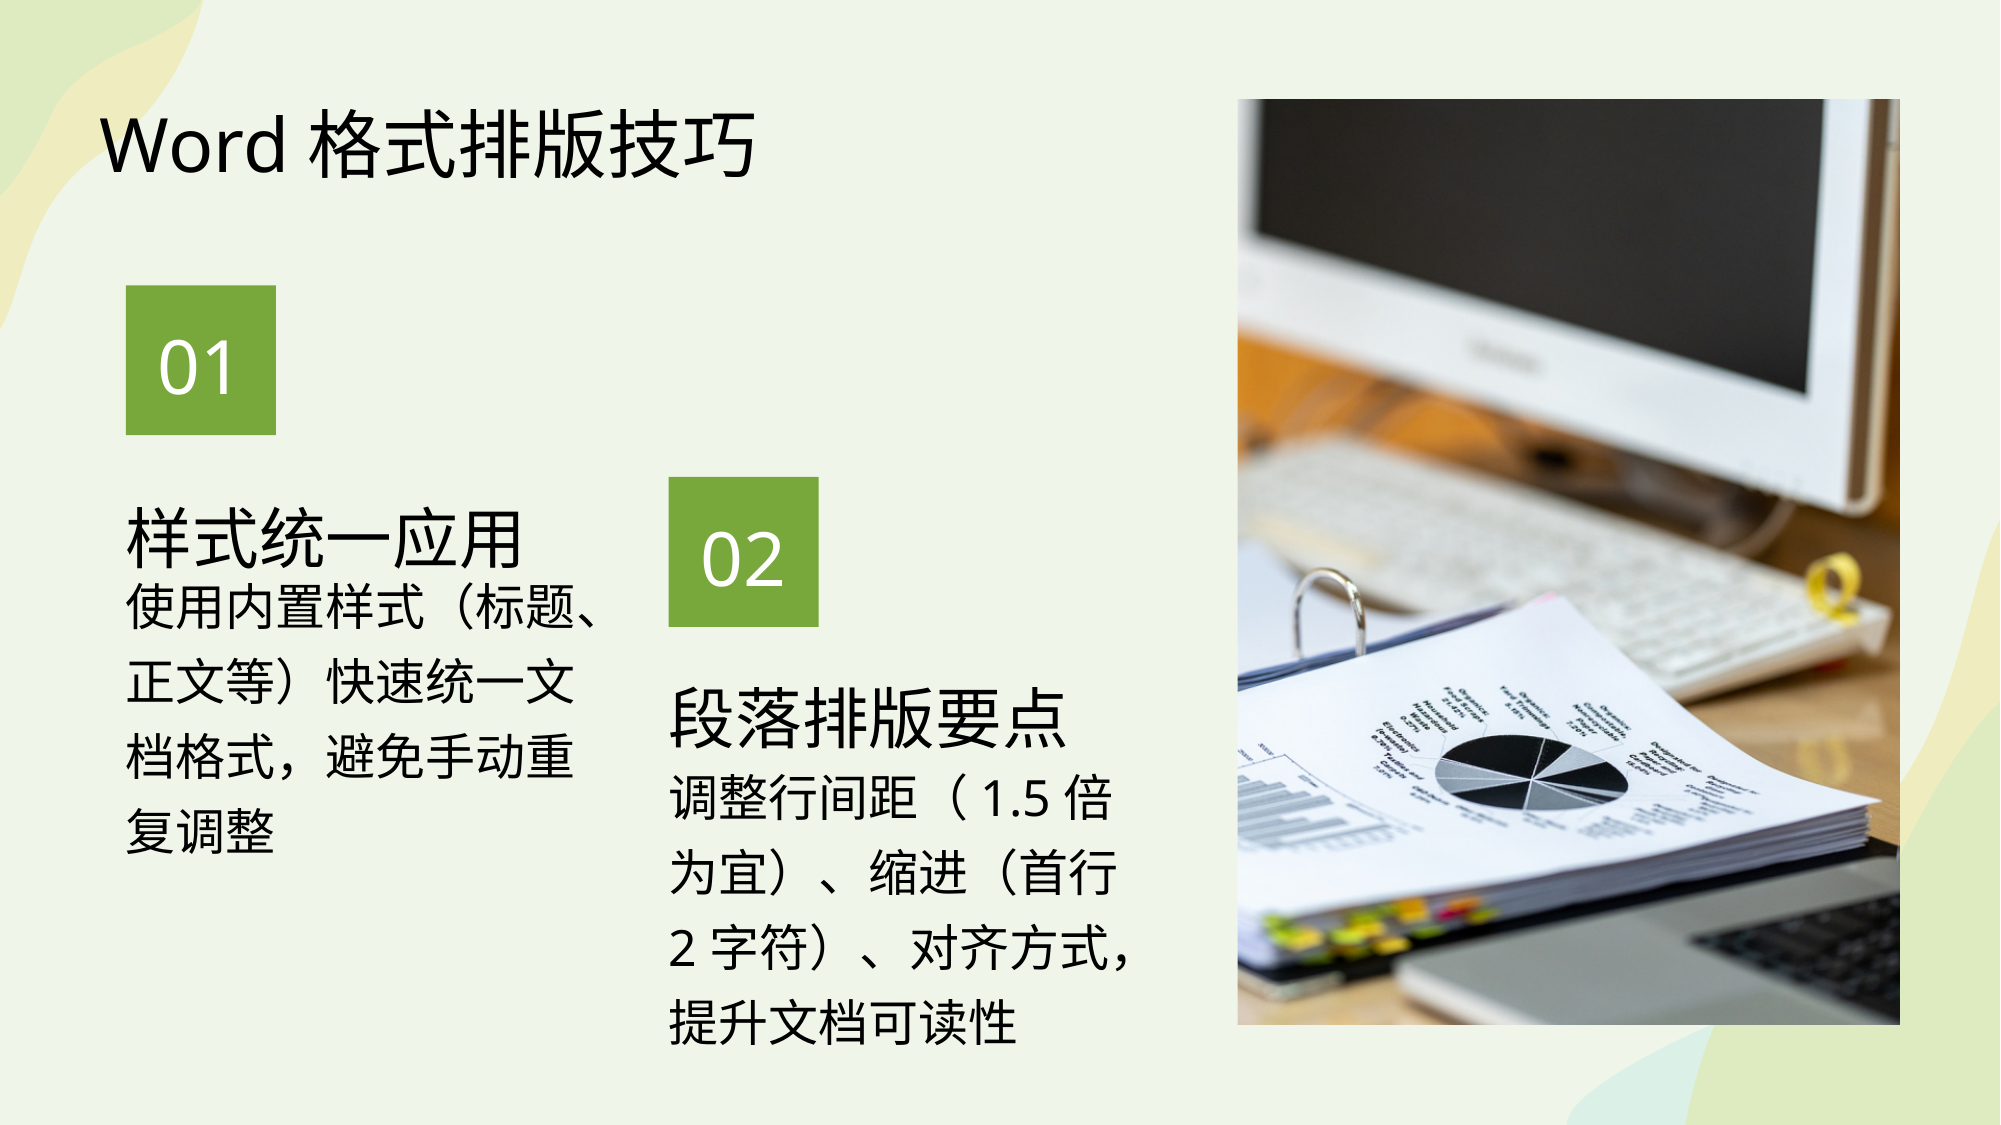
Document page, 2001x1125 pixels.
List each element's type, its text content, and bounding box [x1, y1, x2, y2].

list 调整行间距（1.5倍为宜）、缩进（首行2字符）、对齐方式，提升文档可读性 [668, 751, 1138, 952]
list 02 [698, 514, 789, 590]
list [1236, 99, 1901, 1026]
title Word格式排版技巧 [99, 87, 1138, 188]
list 使用内置样式（标题、正文等）快速统一文档格式，避免手动重复调整 [125, 560, 595, 761]
list 段落排版要点 [668, 656, 1138, 724]
list [668, 476, 819, 627]
list 01 [156, 322, 246, 398]
list [125, 285, 276, 436]
list 样式统一应用 [125, 476, 595, 544]
